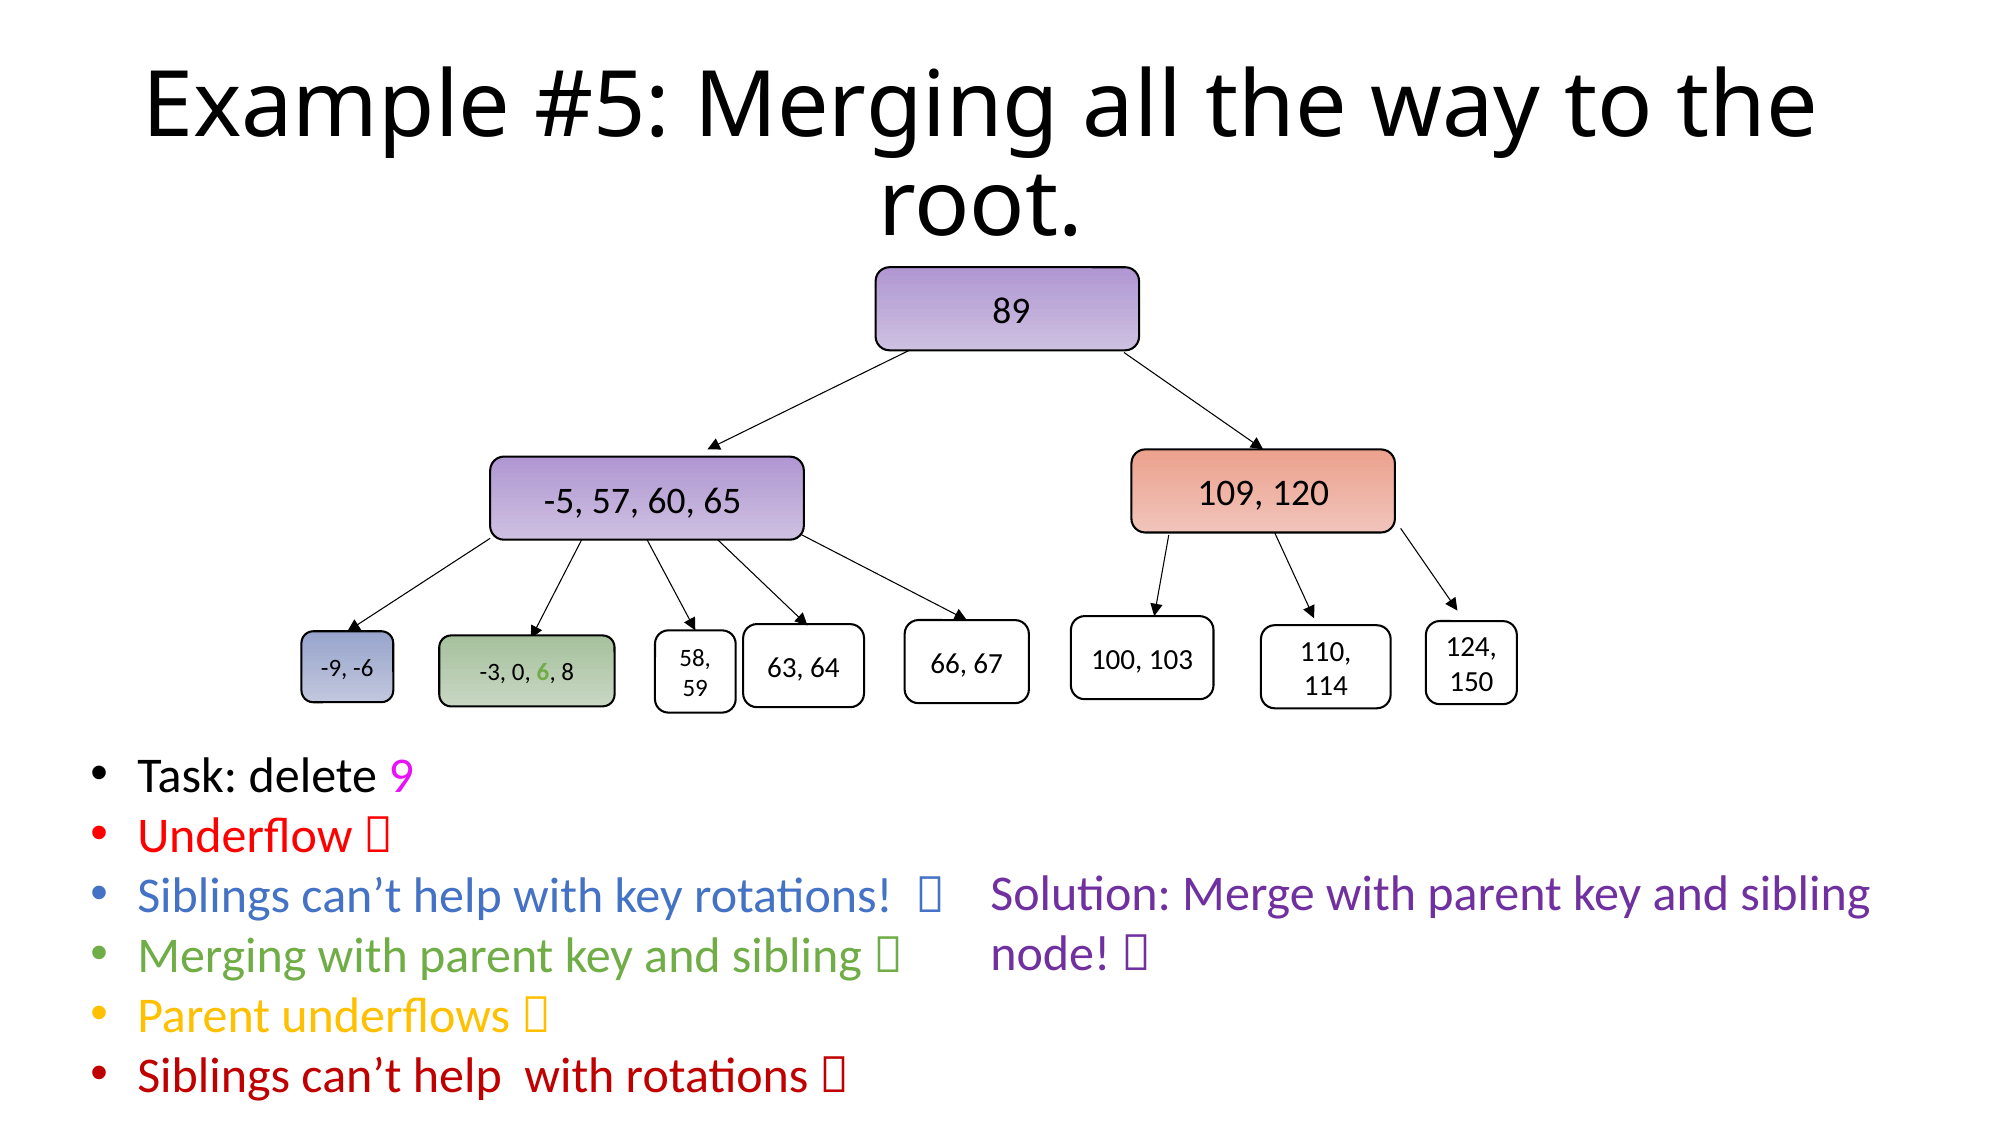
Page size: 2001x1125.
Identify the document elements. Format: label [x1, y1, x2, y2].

text_box [438, 455, 1030, 714]
text_box [1069, 535, 1215, 701]
text_box [1259, 624, 1392, 710]
title [118, 47, 1844, 266]
text_box [1424, 619, 1518, 706]
text_box [1400, 528, 1458, 611]
text_box [75, 735, 1977, 1110]
text_box [707, 266, 1396, 619]
text_box [300, 538, 491, 704]
